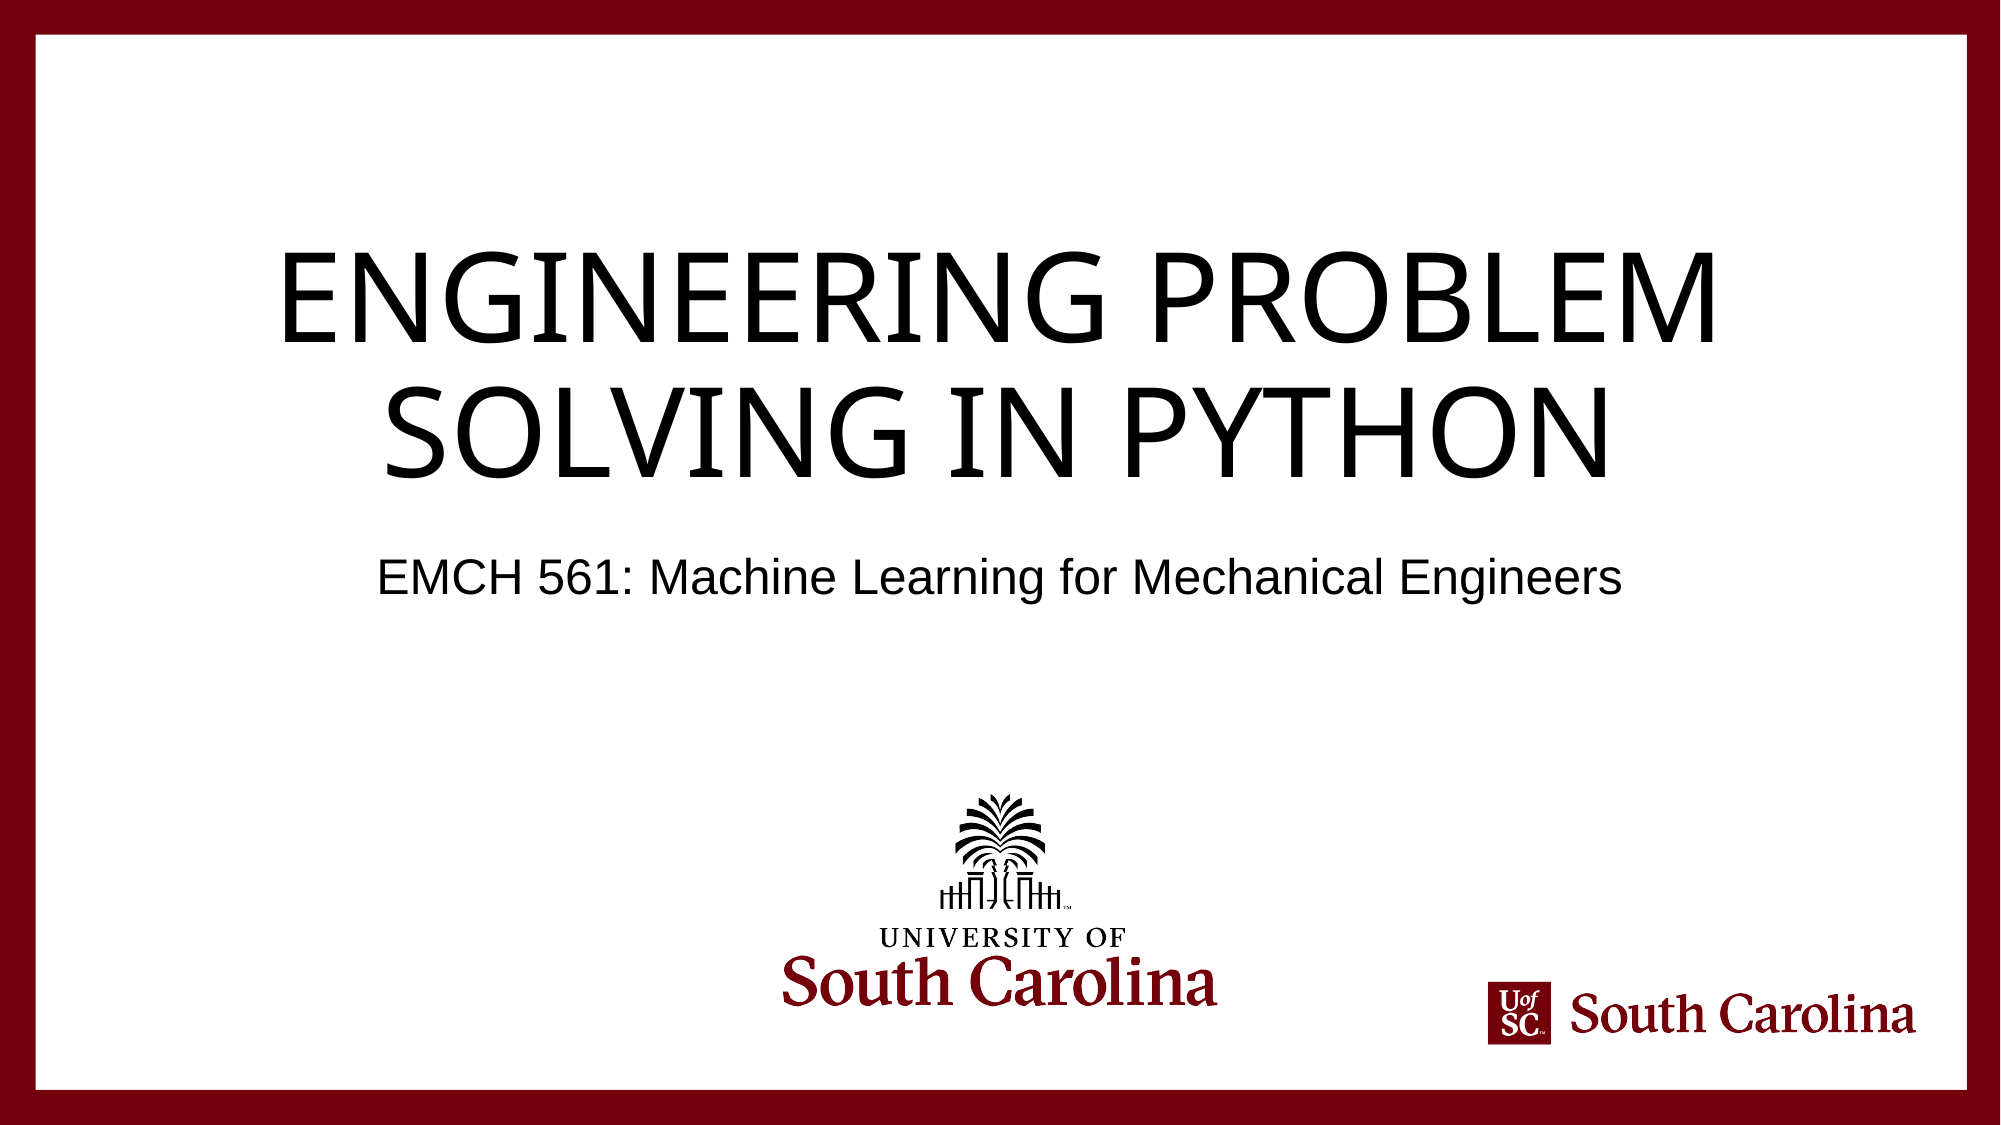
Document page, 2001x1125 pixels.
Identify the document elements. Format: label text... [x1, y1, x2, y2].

text_box engineering problem solving in python [249, 120, 1750, 512]
picture [0, 0, 2001, 1125]
text_box EMCH 561: Machine Learning for Mechanical Engineers [249, 543, 1750, 816]
